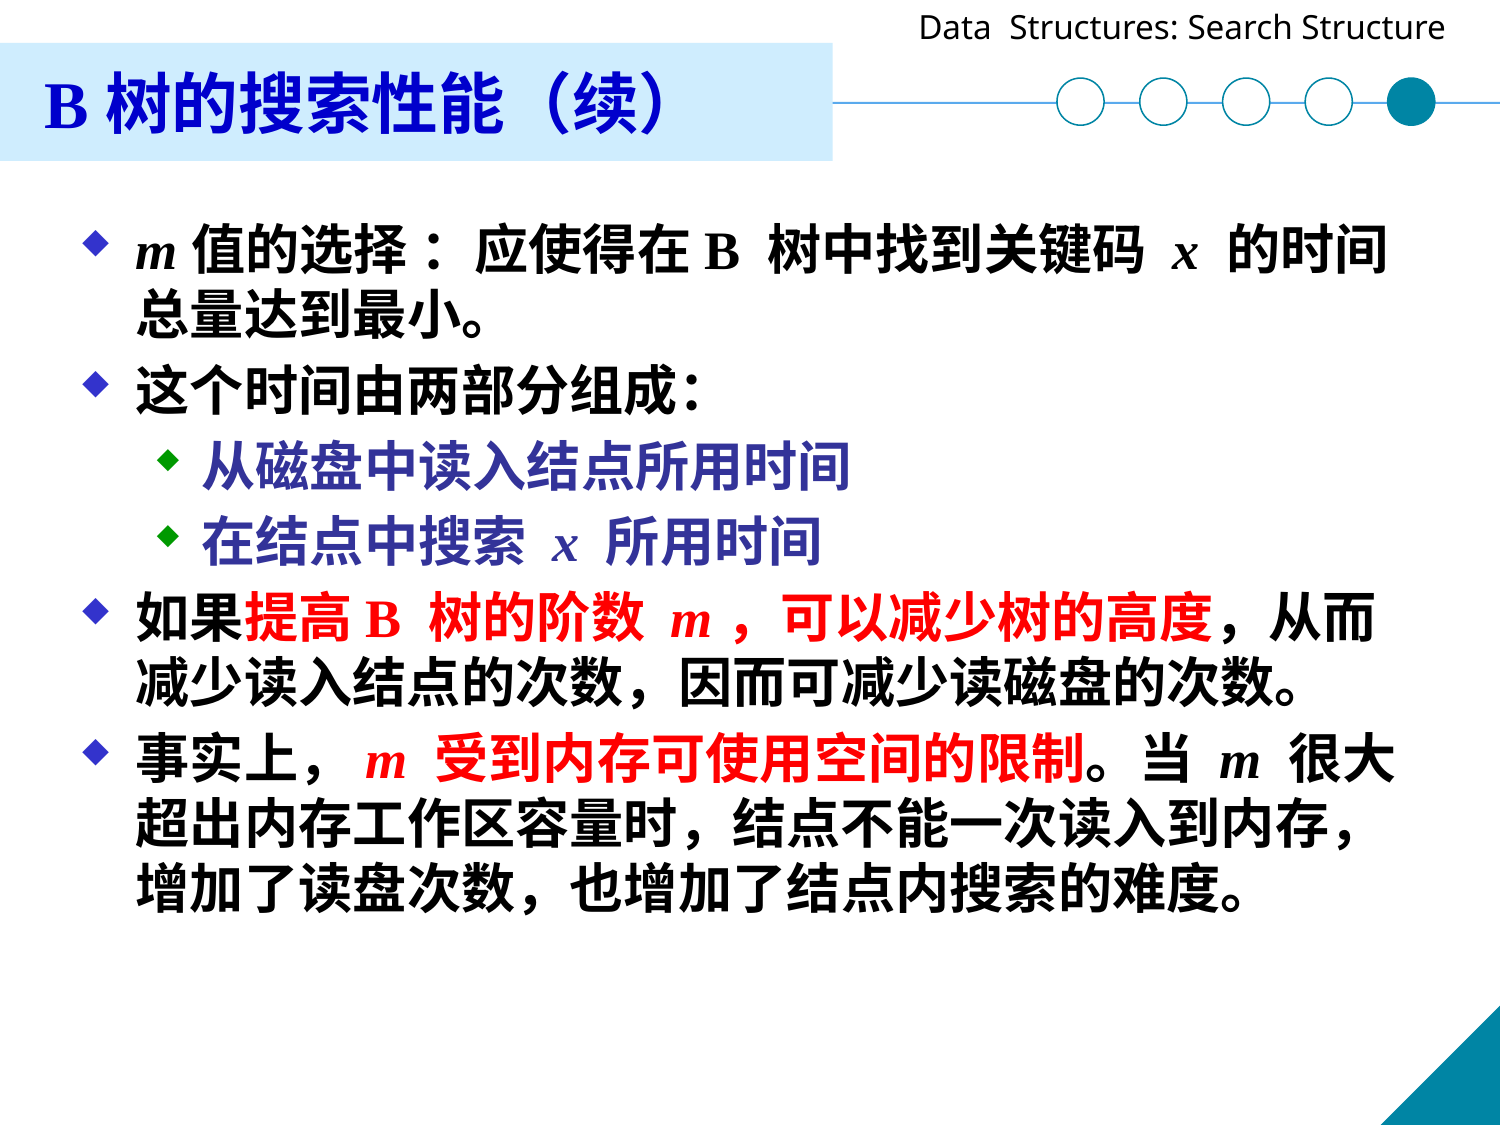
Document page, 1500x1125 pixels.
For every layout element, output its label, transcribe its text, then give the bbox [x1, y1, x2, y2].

text_box [1387, 78, 1435, 126]
text_box [1139, 78, 1187, 126]
text_box [1305, 78, 1353, 126]
text_box [1056, 78, 1105, 126]
text_box B树的搜索性能（续） [29, 54, 869, 150]
text_box m值的选择 ：应使得在B 树中找到关键码 x 的时间总量达到最小。 这个时间由两部分组成： 从磁盘中读入结点所用时间 在结点中搜索 x 所用时间 如果提高B 树的阶数 m，可以减少树的高度，从而减少读入结点的次数，因而可减少读磁盘的次数。 事实上，m 受到内存可使用空间的限制。当 m 很大超出内存工作区容量时，结点不能一次读入到内存，增加了读盘次数，也增加了结点内搜索的难度。 [64, 208, 1415, 964]
text_box [1222, 78, 1270, 126]
